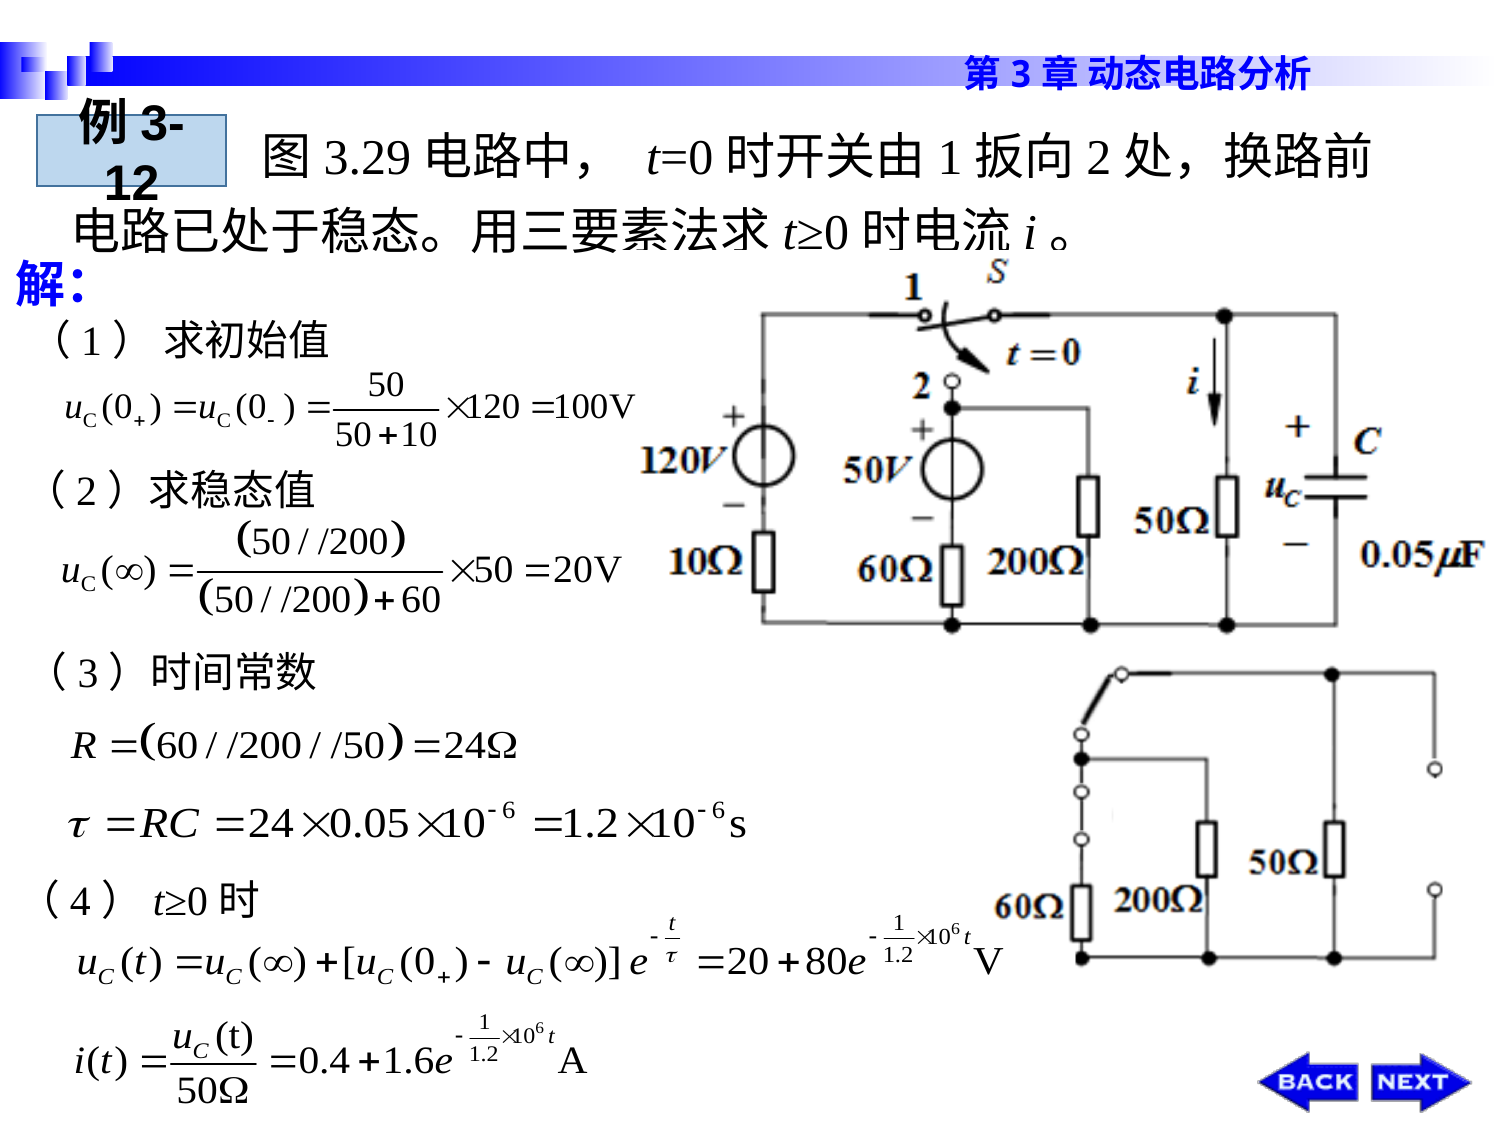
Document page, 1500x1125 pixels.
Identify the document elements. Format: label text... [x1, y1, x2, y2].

text_box （4）t≥0时 [3, 866, 275, 932]
text_box 解： [1, 244, 131, 320]
text_box 例3-12 图3.29电路中， t=0时开关由1扳向2处，换路前电路已处于稳态。用三要素法求t≥0时电流i。 [55, 102, 1419, 268]
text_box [855, 57, 859, 85]
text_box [939, 57, 943, 85]
text_box （2）求稳态值 [9, 456, 331, 522]
text_box （1） 求初始值 [14, 306, 345, 372]
text_box （3）时间常数 [11, 637, 333, 703]
text_box 例3-12 [36, 114, 227, 187]
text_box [55, 514, 630, 634]
picture [1249, 1049, 1480, 1116]
picture [988, 660, 1451, 971]
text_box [63, 715, 527, 781]
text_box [771, 57, 775, 85]
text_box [62, 790, 755, 849]
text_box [68, 1005, 595, 1112]
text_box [71, 905, 1012, 995]
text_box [59, 361, 645, 455]
picture [619, 250, 1500, 657]
